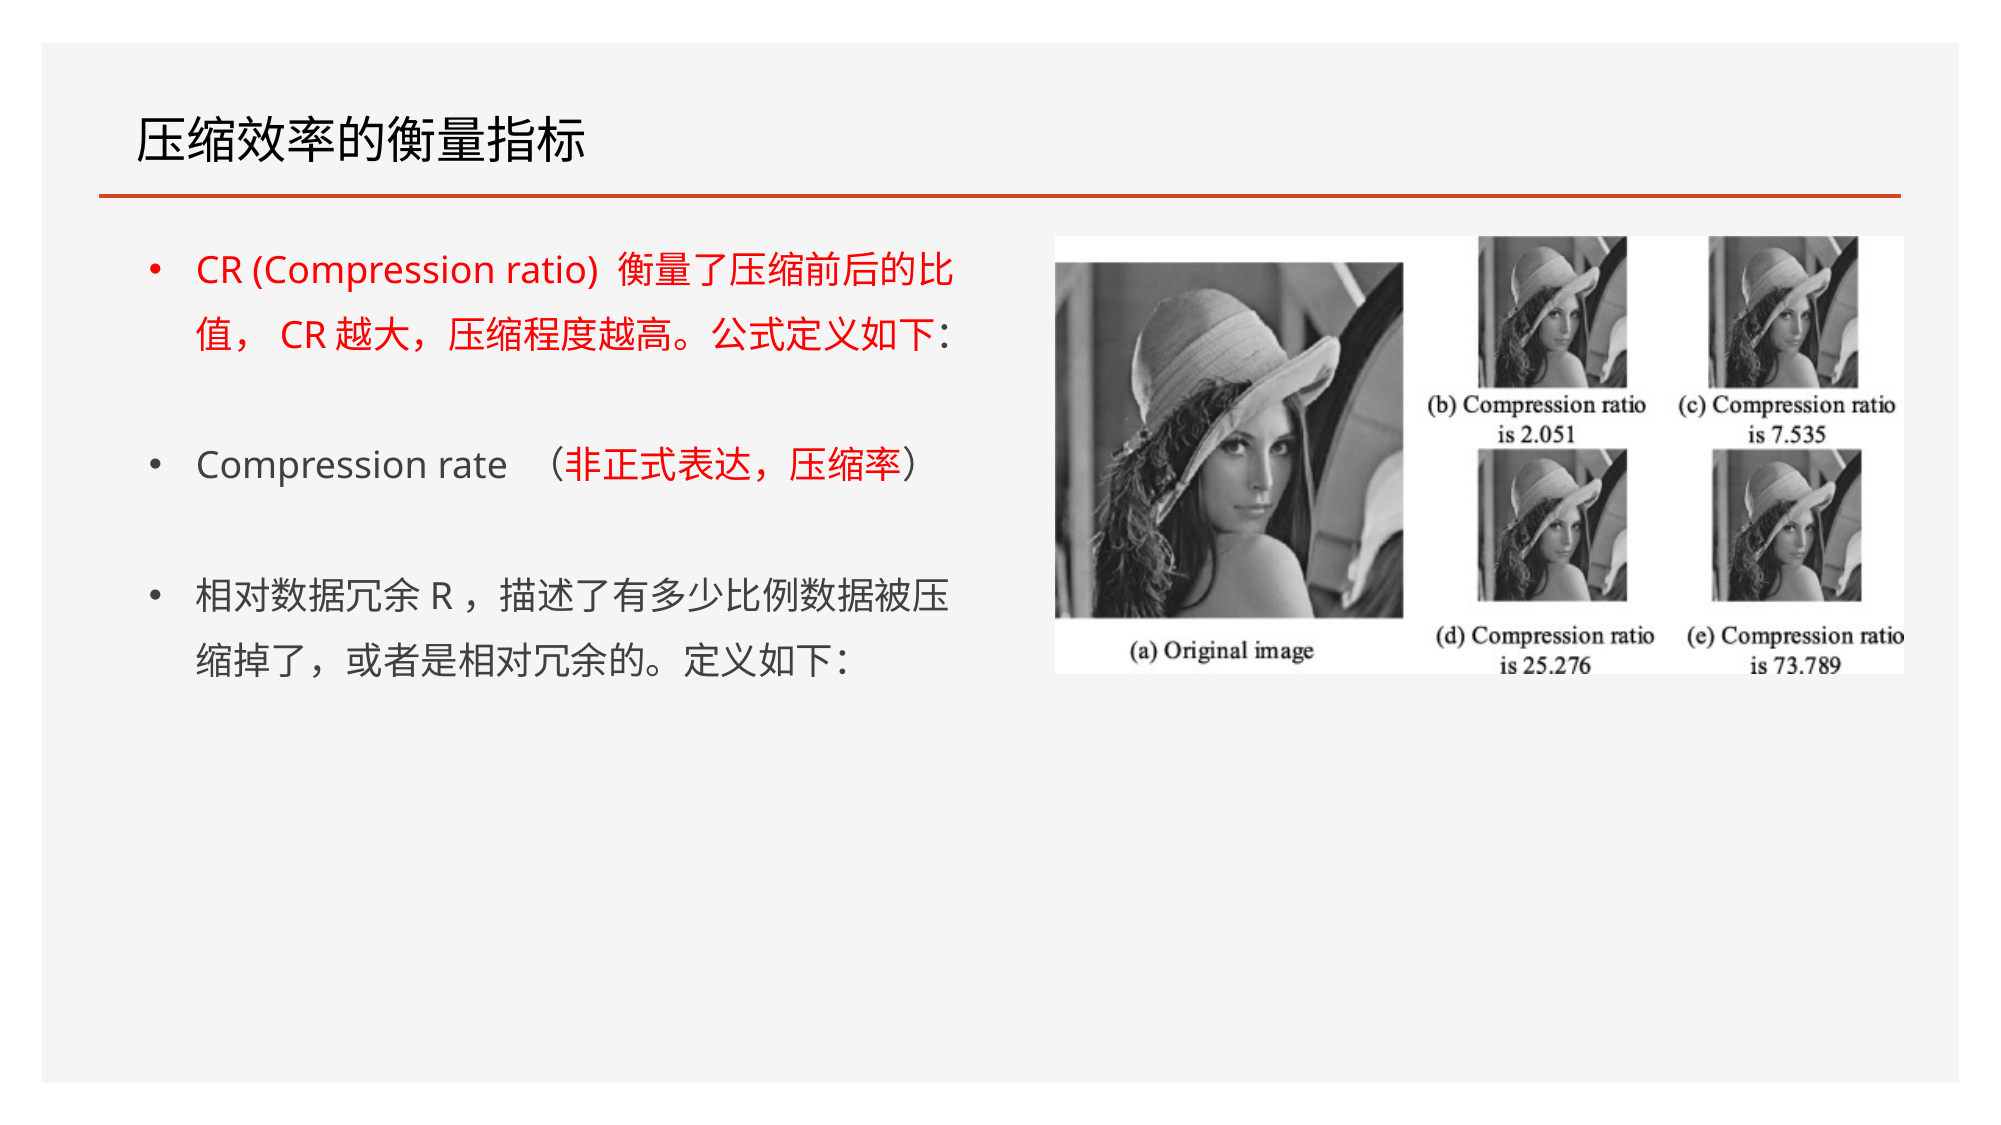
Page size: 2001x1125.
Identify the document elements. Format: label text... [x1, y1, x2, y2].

title 压缩效率的衡量指标 [85, 73, 1774, 176]
picture [1055, 236, 1904, 674]
